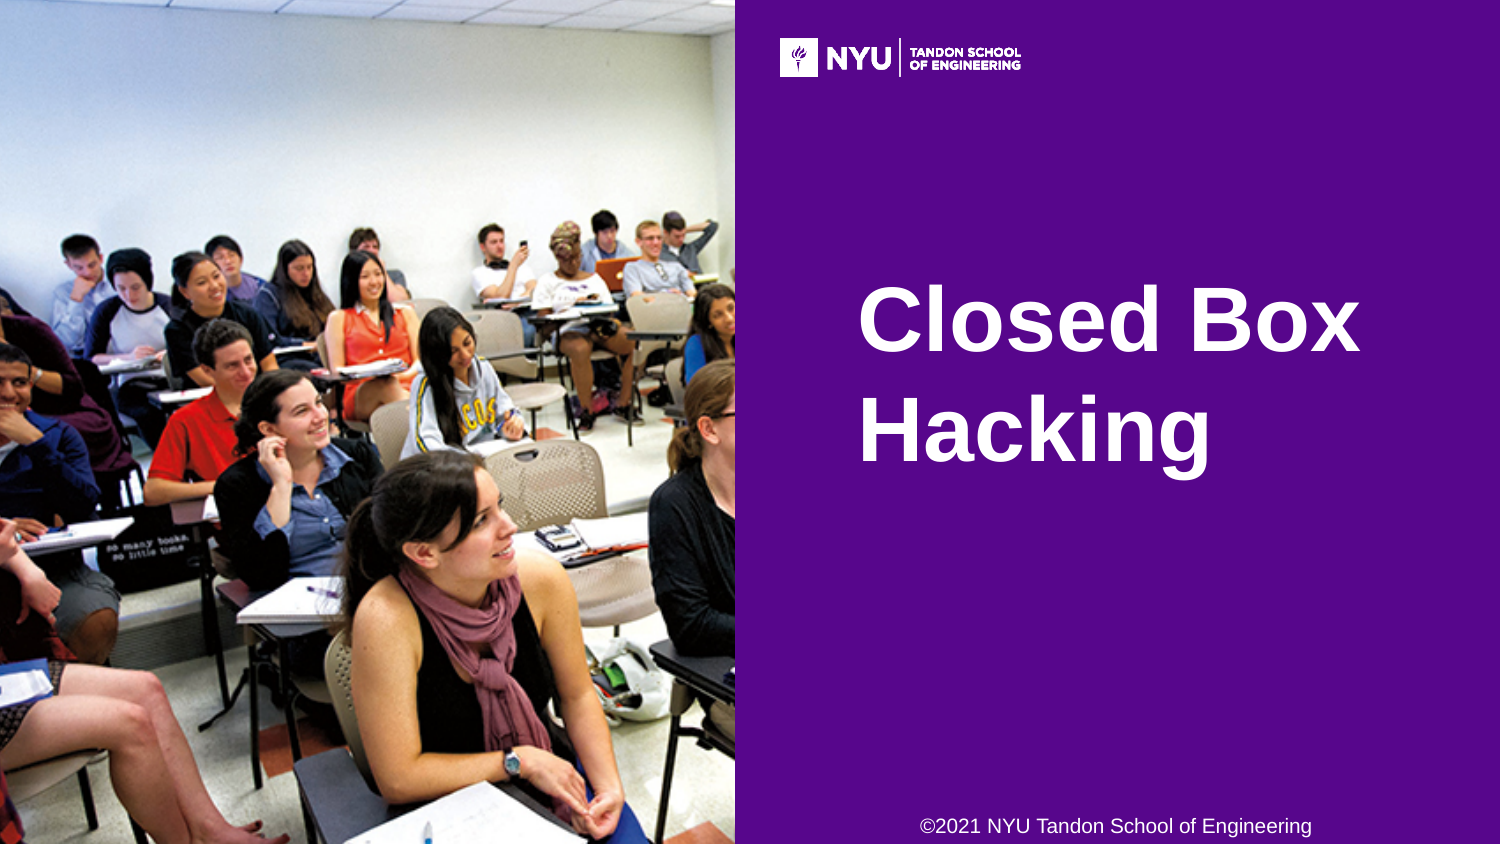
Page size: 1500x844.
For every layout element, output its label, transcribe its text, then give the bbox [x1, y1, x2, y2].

picture [0, 0, 736, 844]
picture [780, 38, 1021, 77]
list Closed Box Hacking [819, 259, 1433, 774]
